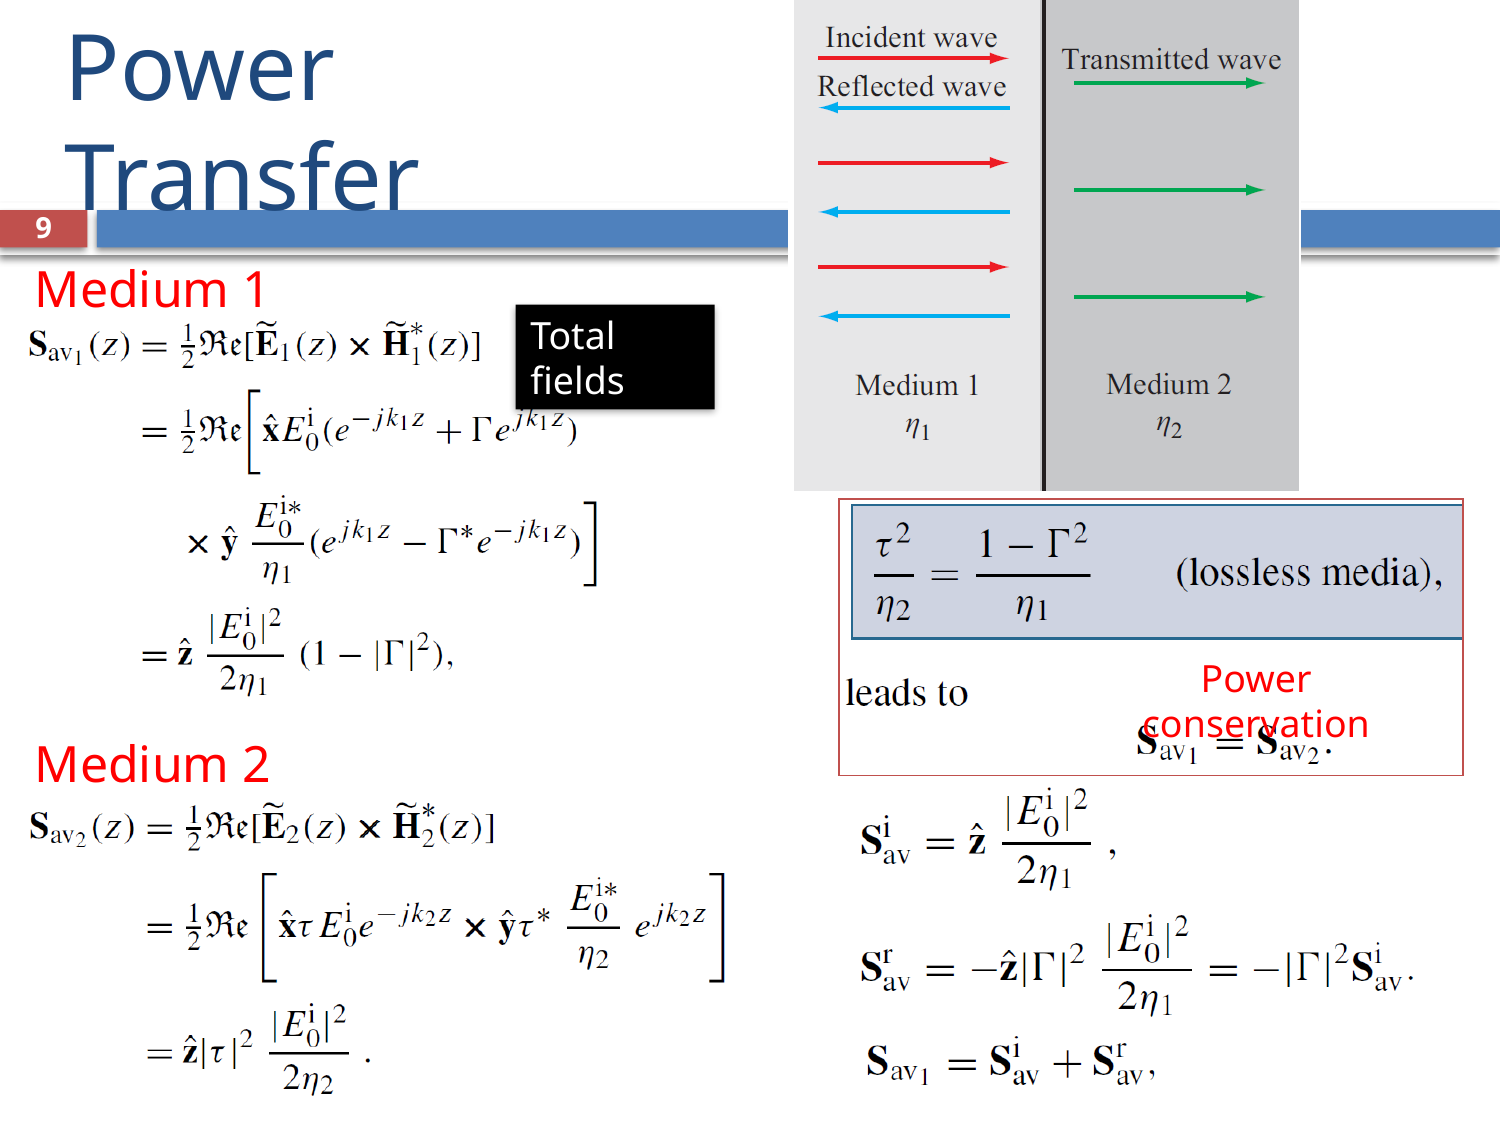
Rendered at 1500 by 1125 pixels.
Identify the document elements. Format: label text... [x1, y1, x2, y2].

text_box Medium 2 [19, 724, 286, 803]
picture [850, 1029, 1164, 1093]
picture [850, 785, 1419, 1019]
picture [24, 799, 730, 1102]
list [24, 313, 601, 704]
picture [839, 499, 1463, 776]
picture [787, 0, 1301, 495]
text_box Medium 1 [19, 249, 286, 317]
title Power Transfer [50, 37, 663, 200]
text_box Total fields [515, 304, 715, 410]
slide_number 9 [0, 208, 88, 249]
